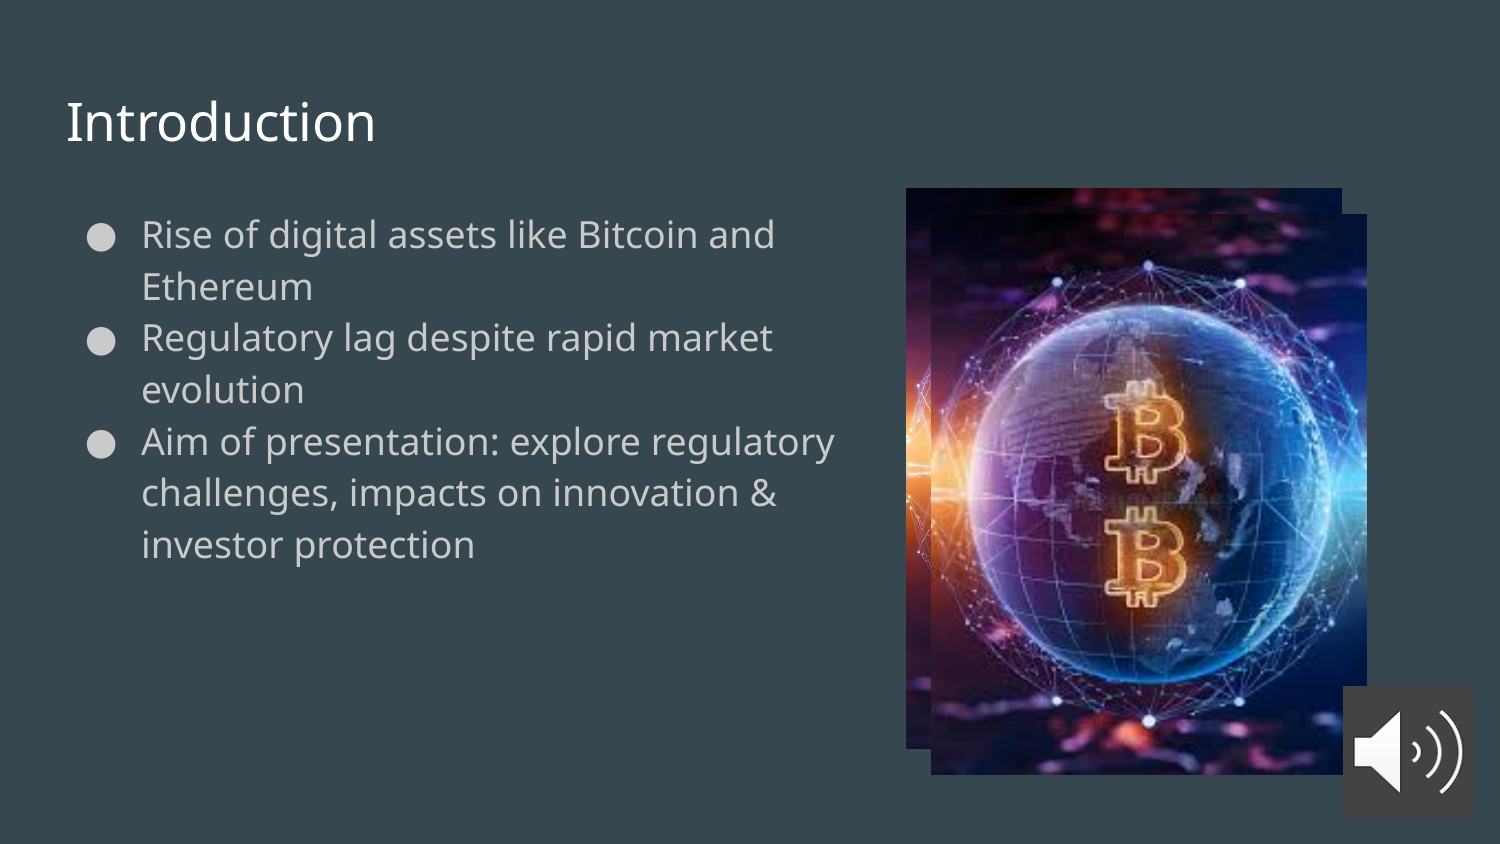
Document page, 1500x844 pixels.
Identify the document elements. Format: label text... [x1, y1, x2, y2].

title Introduction [51, 72, 1449, 167]
list Rise of digital assets like Bitcoin and Ethereum Regulatory lag despite rapid market evolution Aim of presentation: explore regulatory challenges, impacts on innovation & investor protection [51, 189, 874, 750]
picture [906, 188, 1476, 819]
